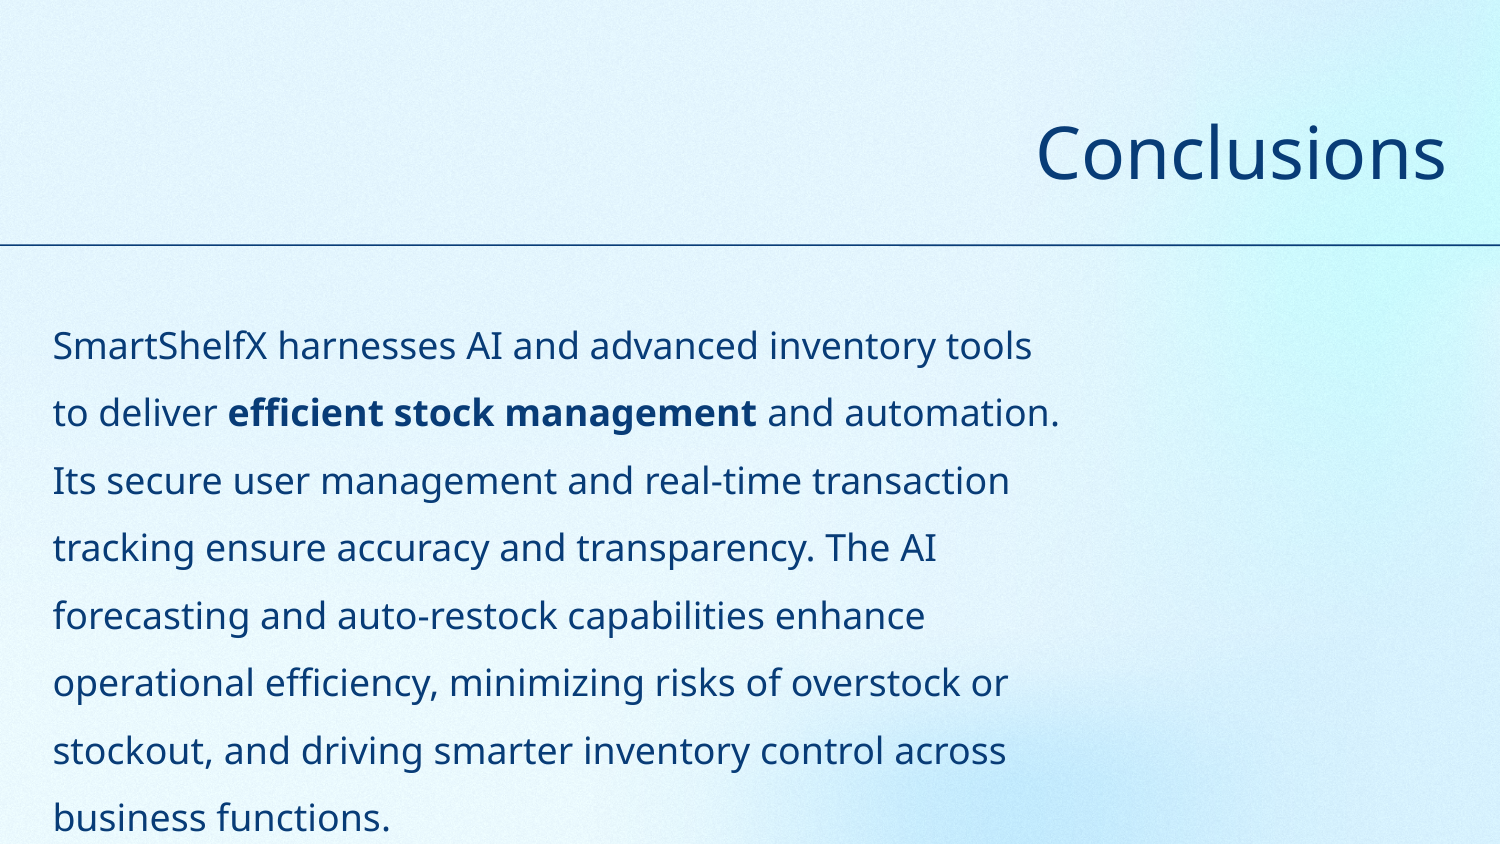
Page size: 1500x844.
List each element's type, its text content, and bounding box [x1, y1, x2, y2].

picture [0, 246, 1500, 844]
title Conclusions [37, 37, 1463, 210]
subtitle SmartShelfX harnesses AI and advanced inventory tools to deliver efficient stock management and automation. Its secure user management and real-time transaction tracking ensure accuracy and transparency. The AI forecasting and auto-restock capabilities enhance operational efficiency, minimizing risks of overstock or stockout, and driving smarter inventory control across business functions. [37, 284, 1083, 807]
picture [0, 0, 1500, 244]
